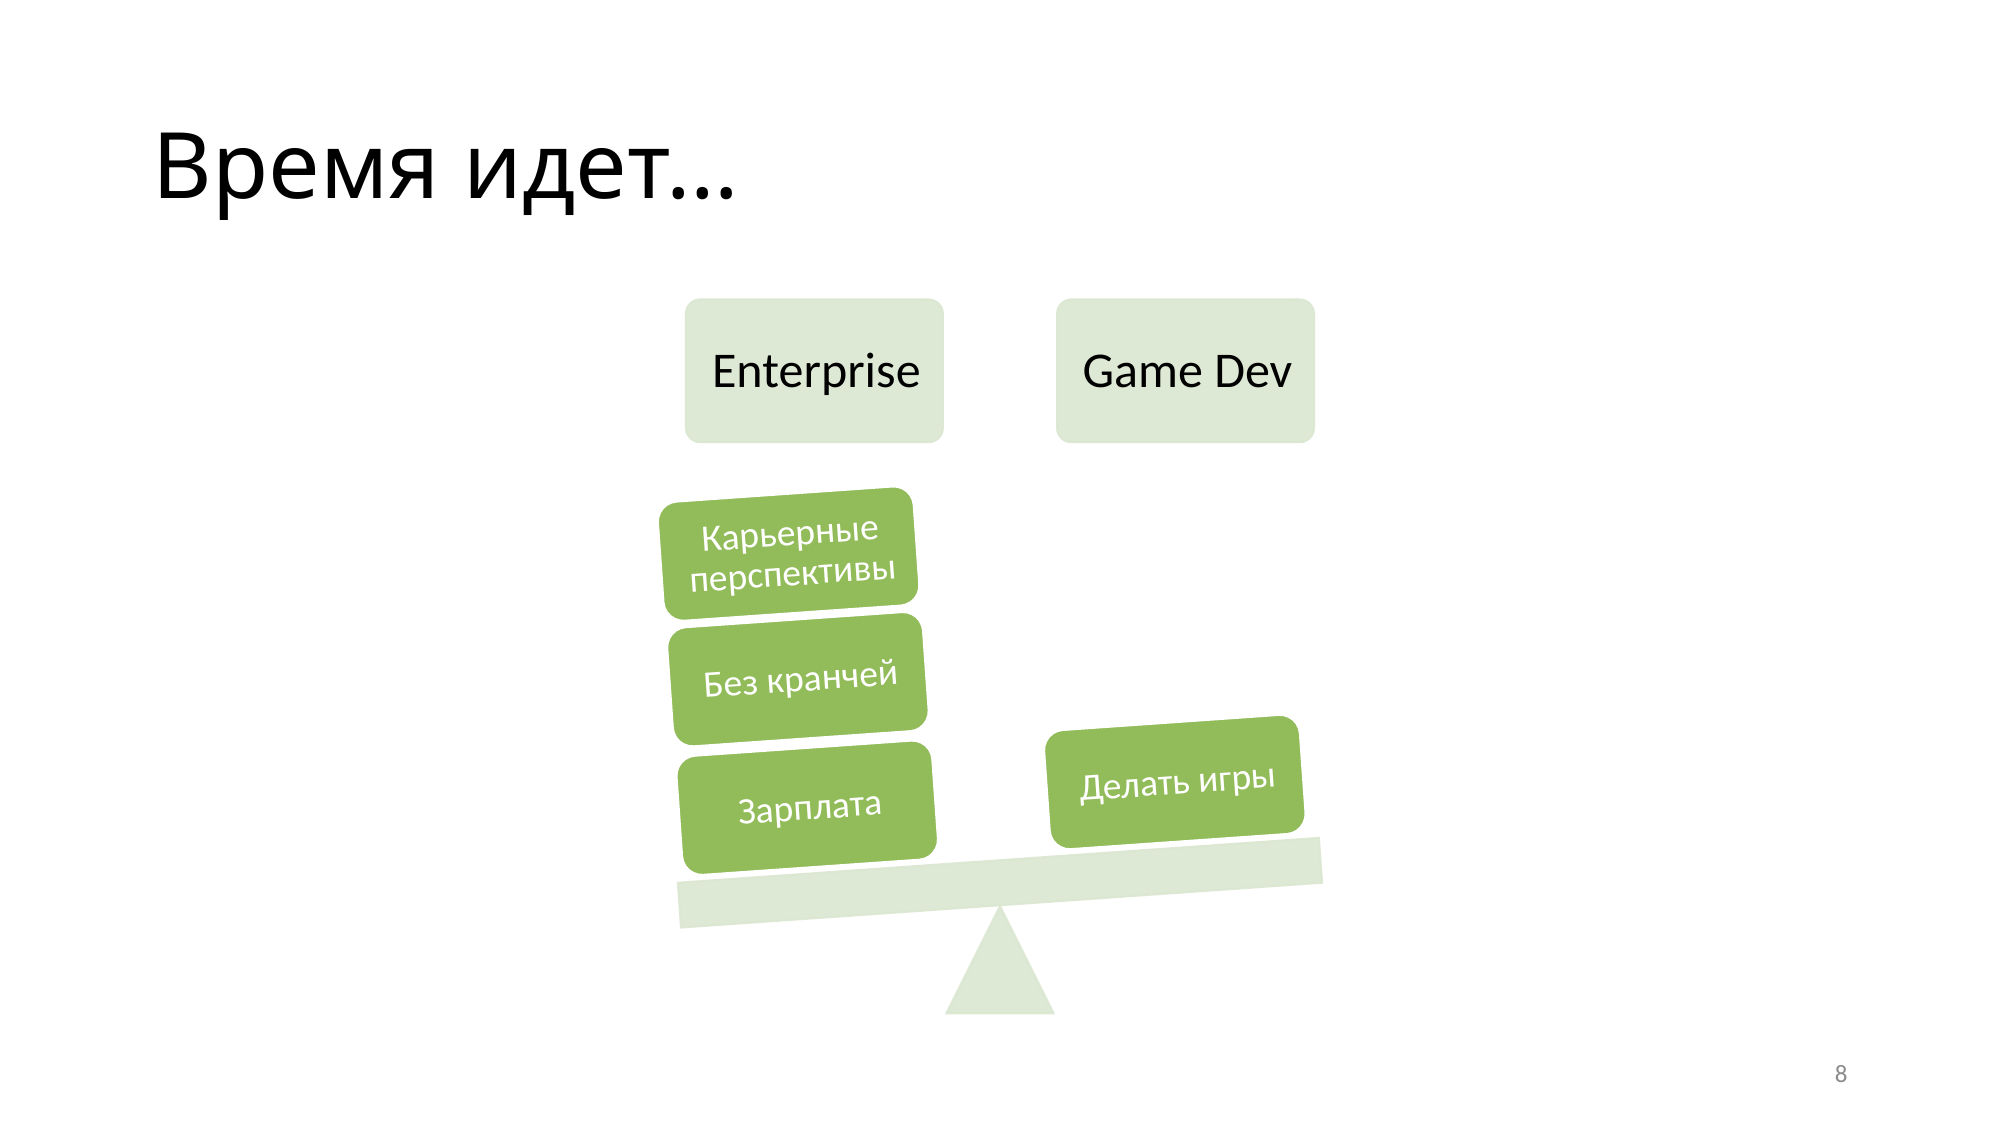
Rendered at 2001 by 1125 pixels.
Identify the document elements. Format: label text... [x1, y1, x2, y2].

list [137, 299, 1863, 1014]
slide_number 8 [1412, 1042, 1863, 1103]
title Время идет… [137, 59, 1863, 278]
